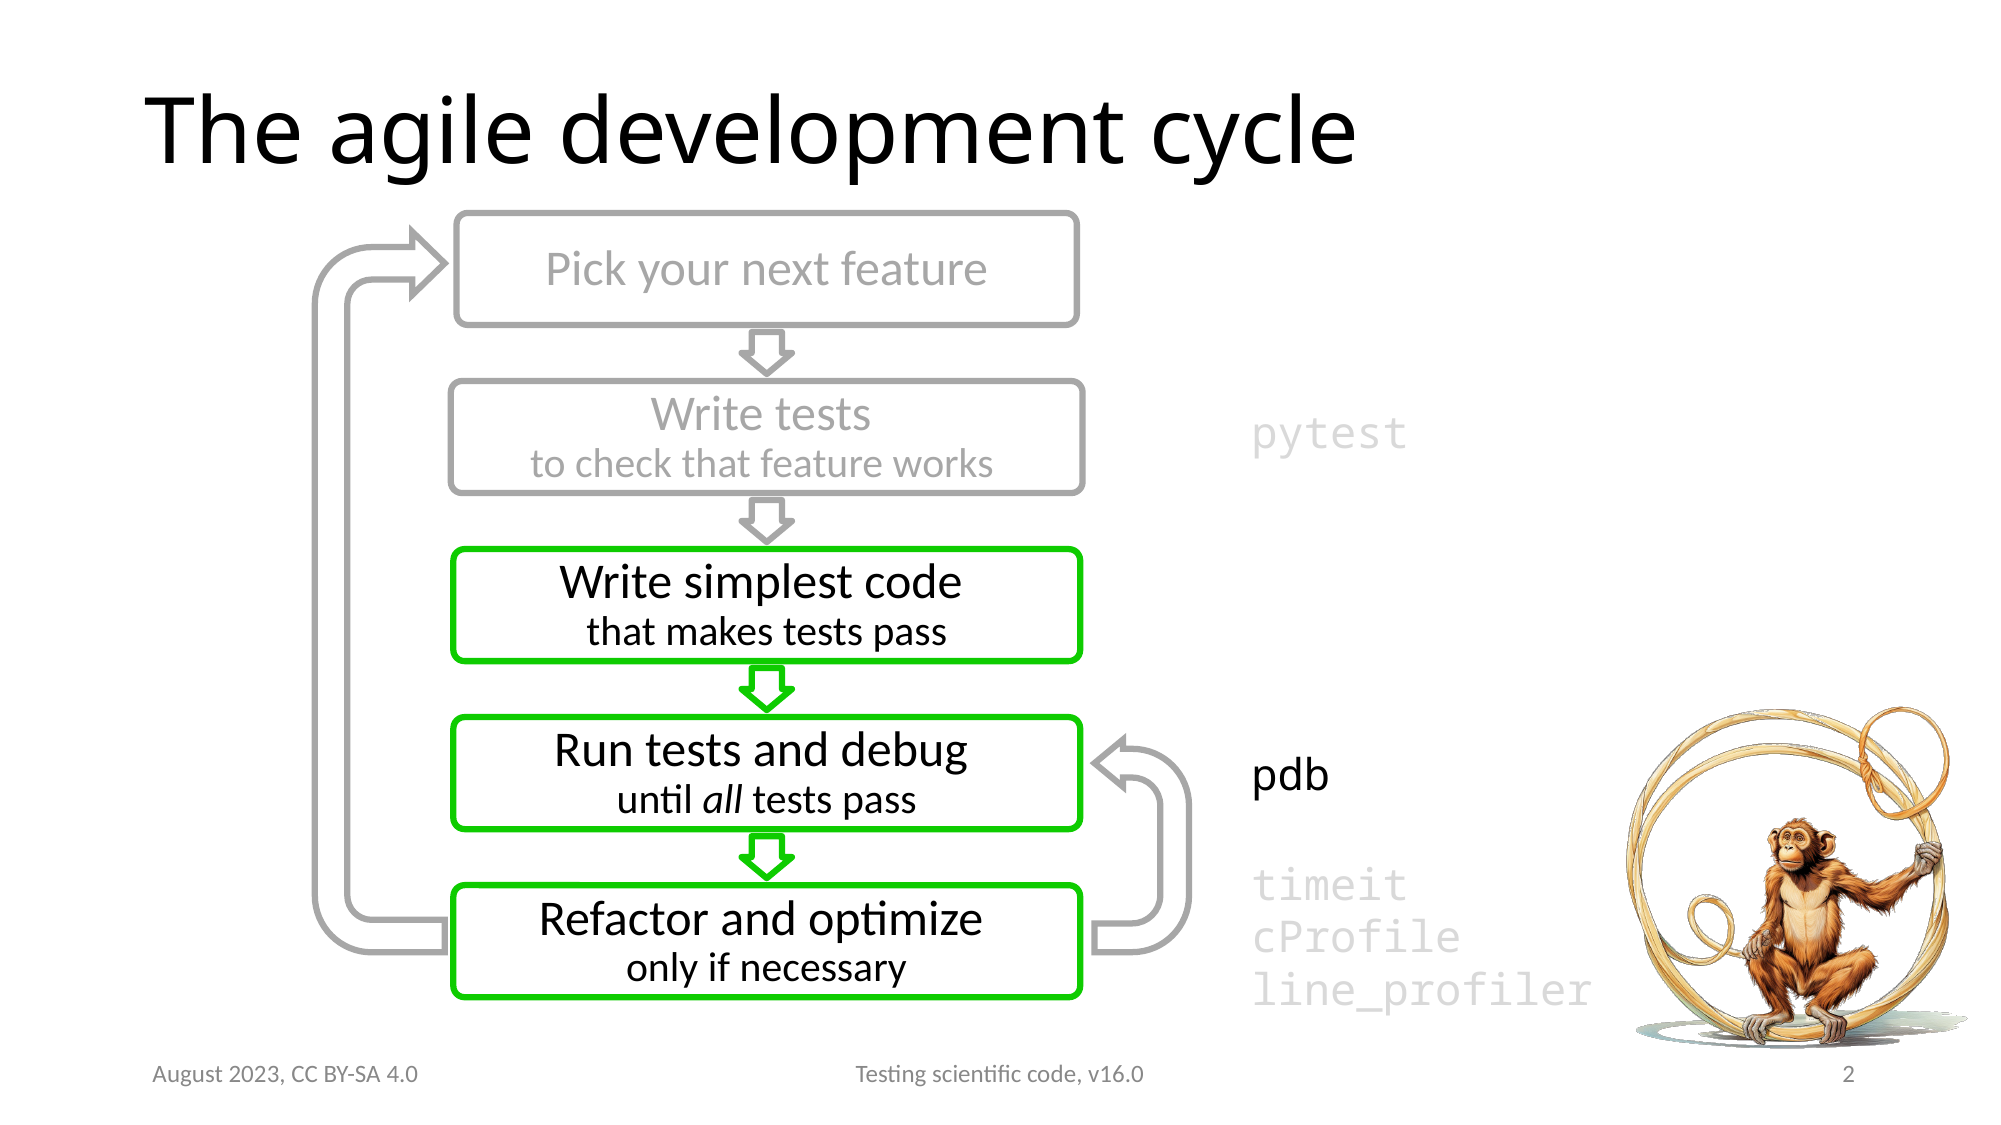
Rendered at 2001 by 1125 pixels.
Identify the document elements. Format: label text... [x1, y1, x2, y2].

title The agile development cycle [136, 59, 1863, 209]
slide_number 2 [1832, 1073, 1863, 1094]
text_box pdb [1243, 739, 1595, 807]
text_box Testing scientific code, v16.0 [669, 1050, 1330, 1095]
text_box pytest [1243, 397, 1536, 465]
text_box timeit cProfile line_profiler [1243, 848, 1595, 1022]
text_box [314, 212, 1083, 1005]
text_box [1094, 739, 1190, 953]
text_box August 2023, CC BY-SA 4.0 [144, 1050, 580, 1095]
picture [1595, 680, 1988, 1073]
